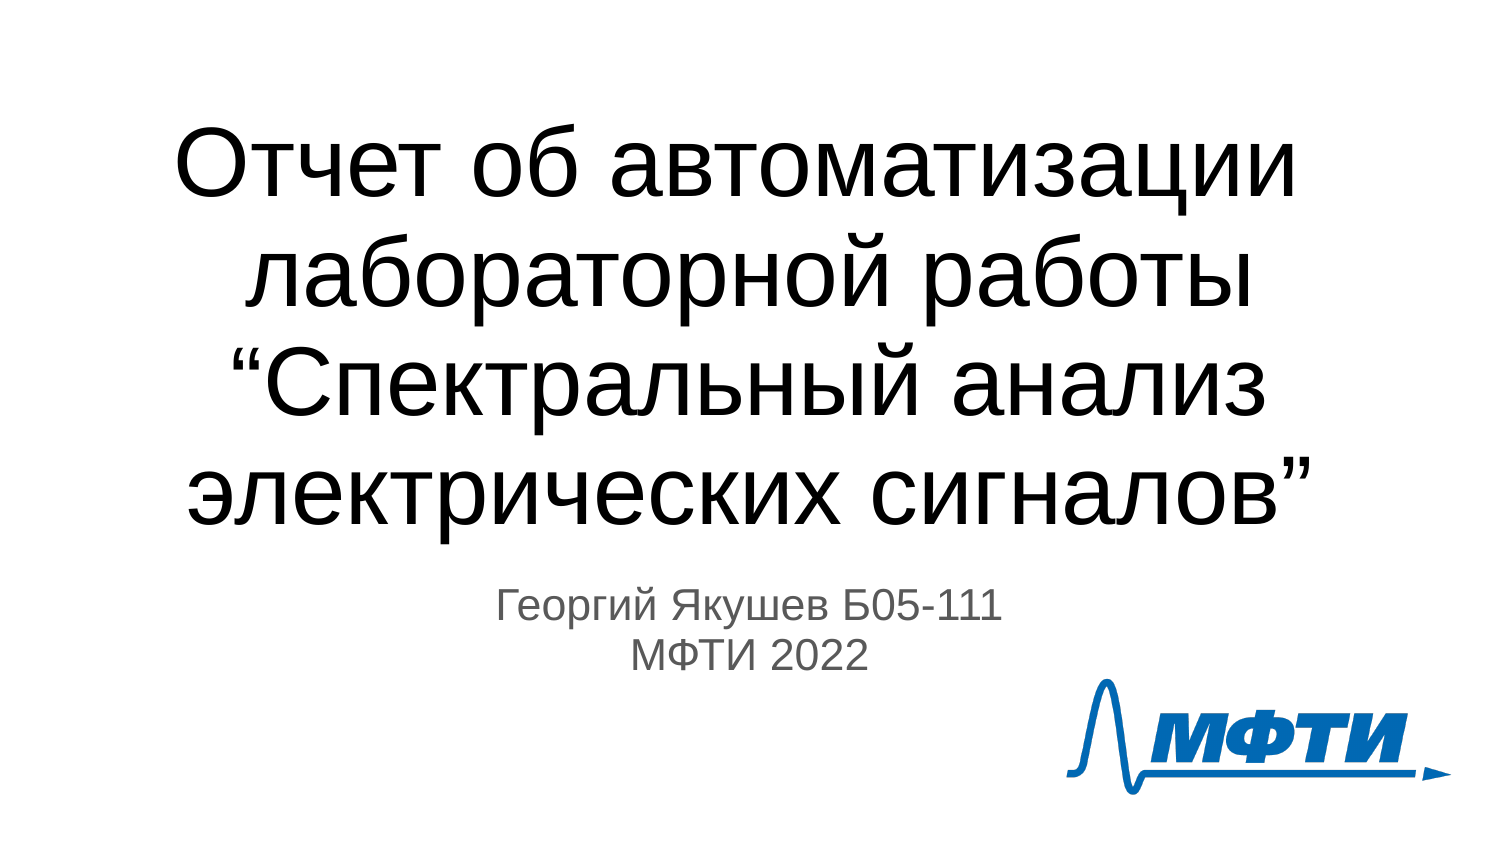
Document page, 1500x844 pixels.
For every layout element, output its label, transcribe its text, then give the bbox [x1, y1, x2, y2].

picture [1016, 627, 1500, 844]
subtitle Георгий Якушев Б05-111 МФТИ 2022 [51, 565, 1449, 696]
title Отчет об автоматизации лабораторной работы “Спектральный анализ электрических сигналов” [51, 92, 1449, 561]
